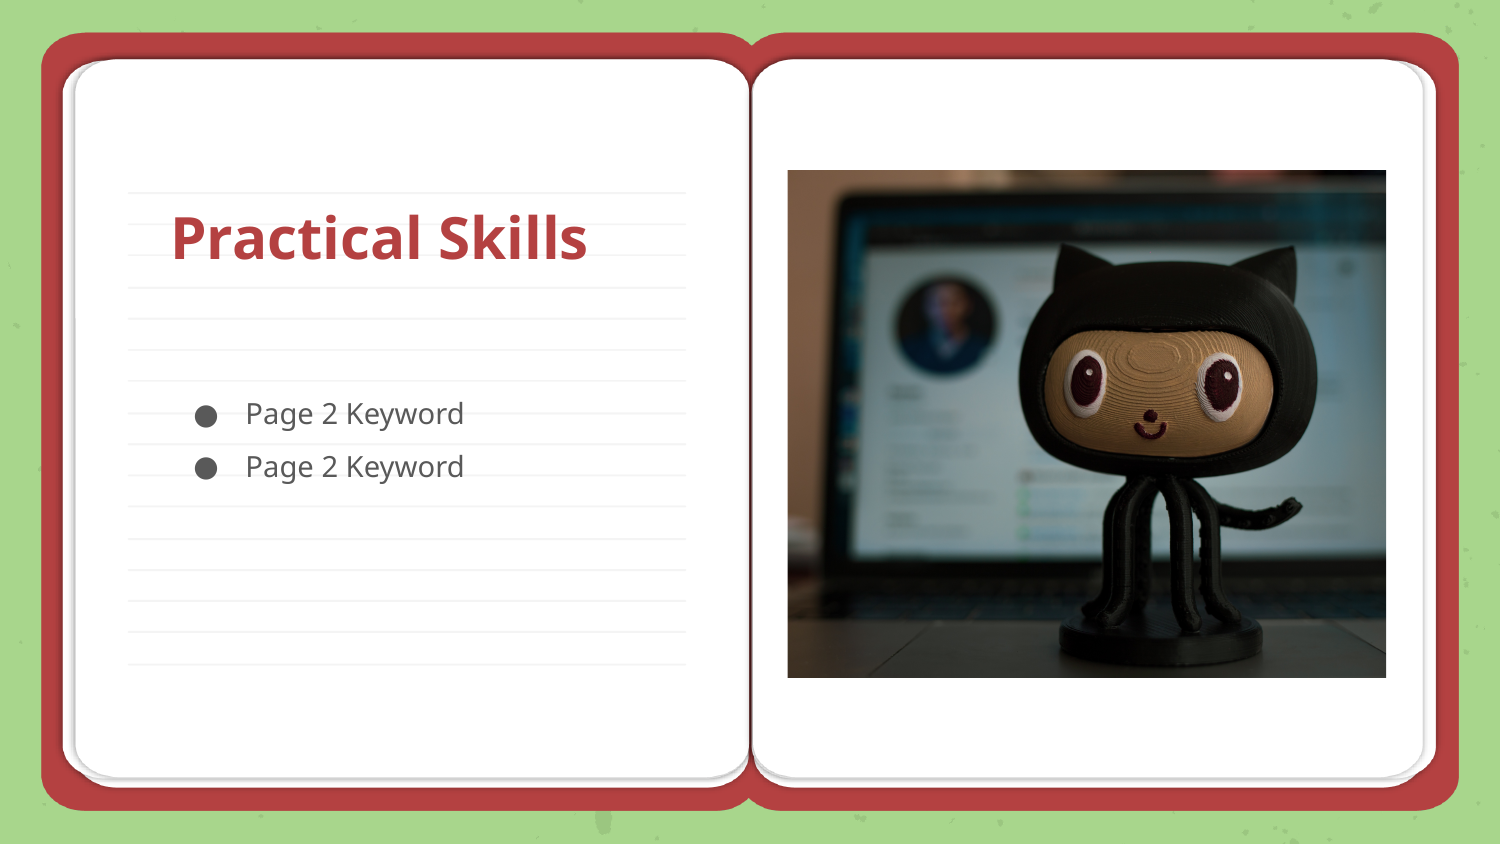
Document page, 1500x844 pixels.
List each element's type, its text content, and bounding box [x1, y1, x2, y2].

title Practical Skills [155, 199, 608, 399]
list Page 2 Keyword Page 2 Keyword [155, 313, 685, 512]
picture [41, 32, 1459, 811]
